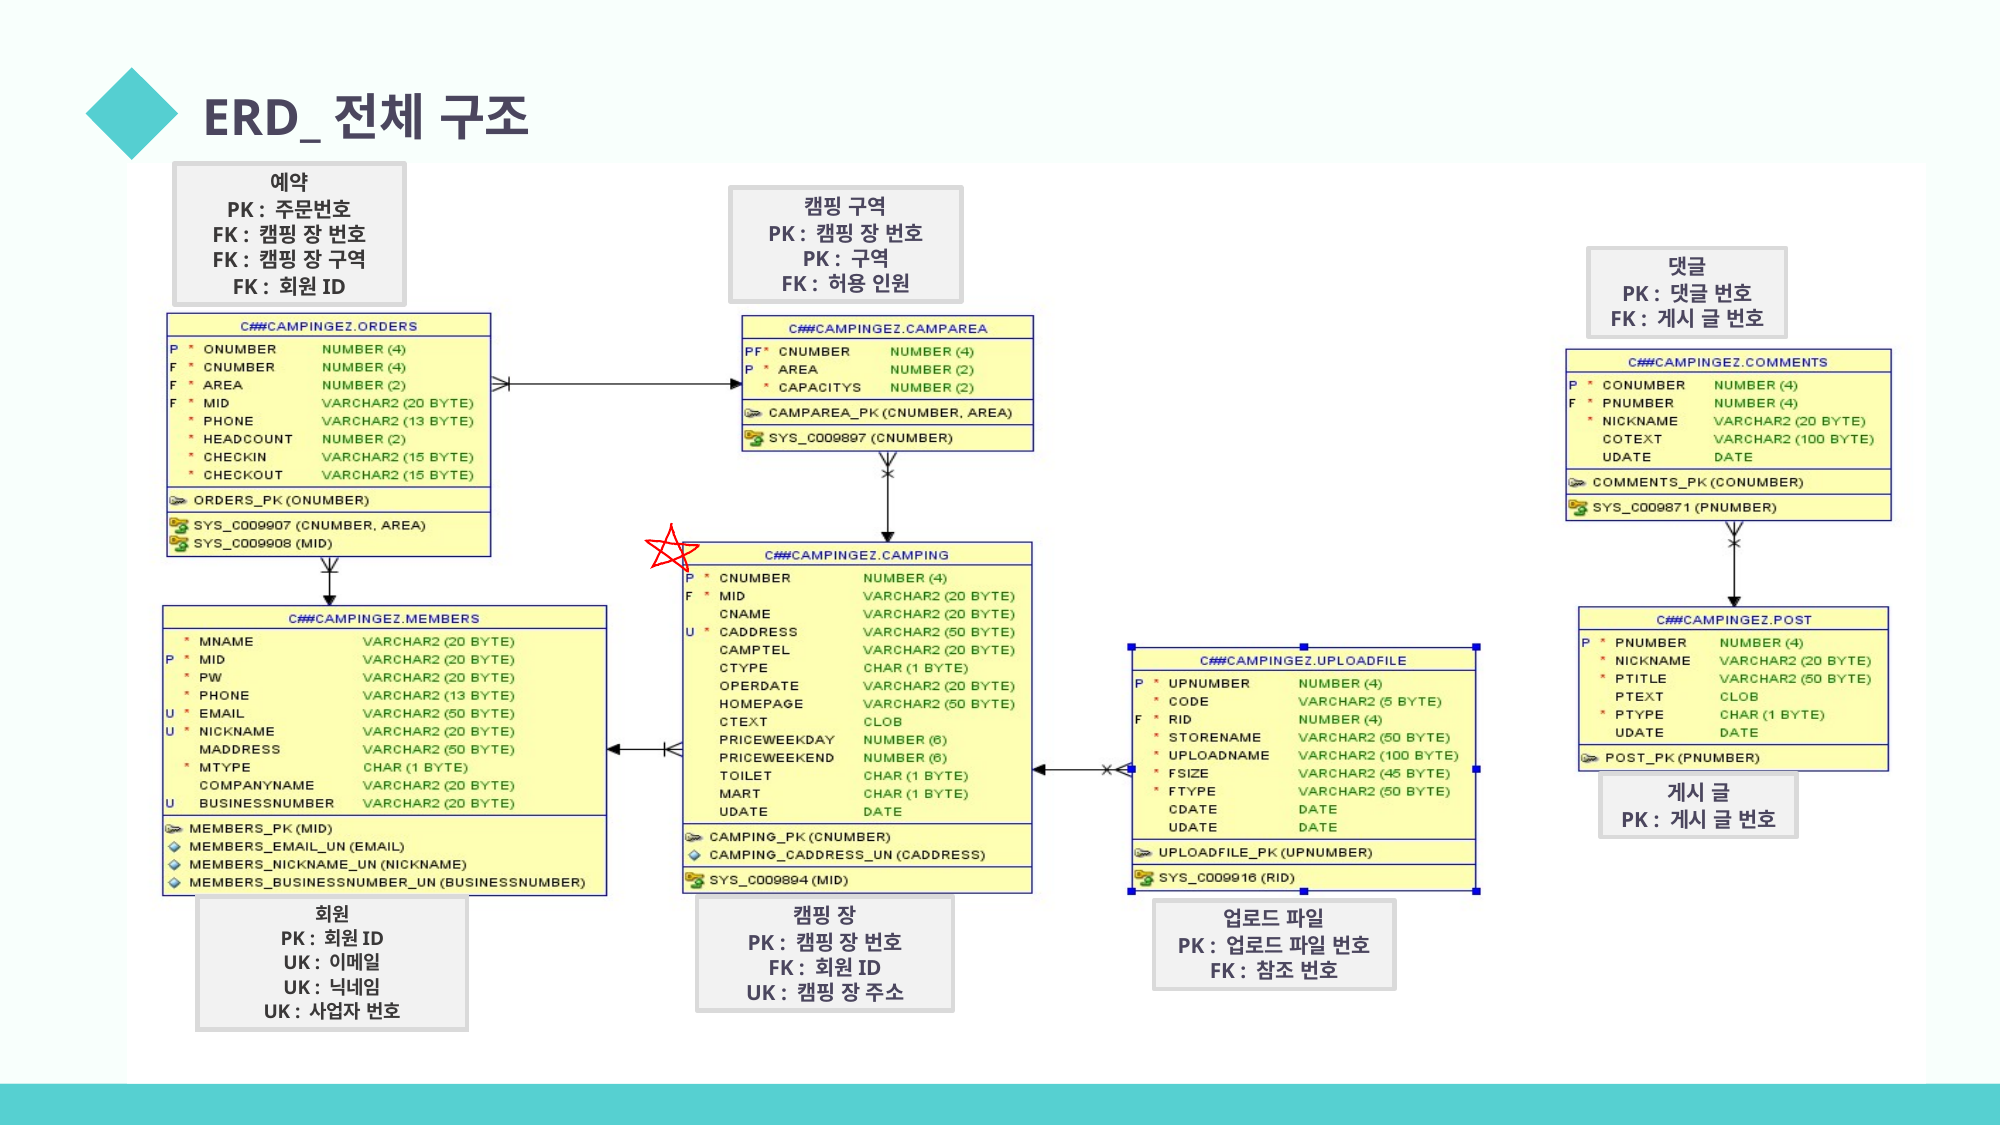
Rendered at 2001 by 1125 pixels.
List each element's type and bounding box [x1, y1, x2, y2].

text_box [0, 1083, 2000, 1125]
picture [127, 163, 1926, 1088]
text_box [85, 67, 552, 160]
